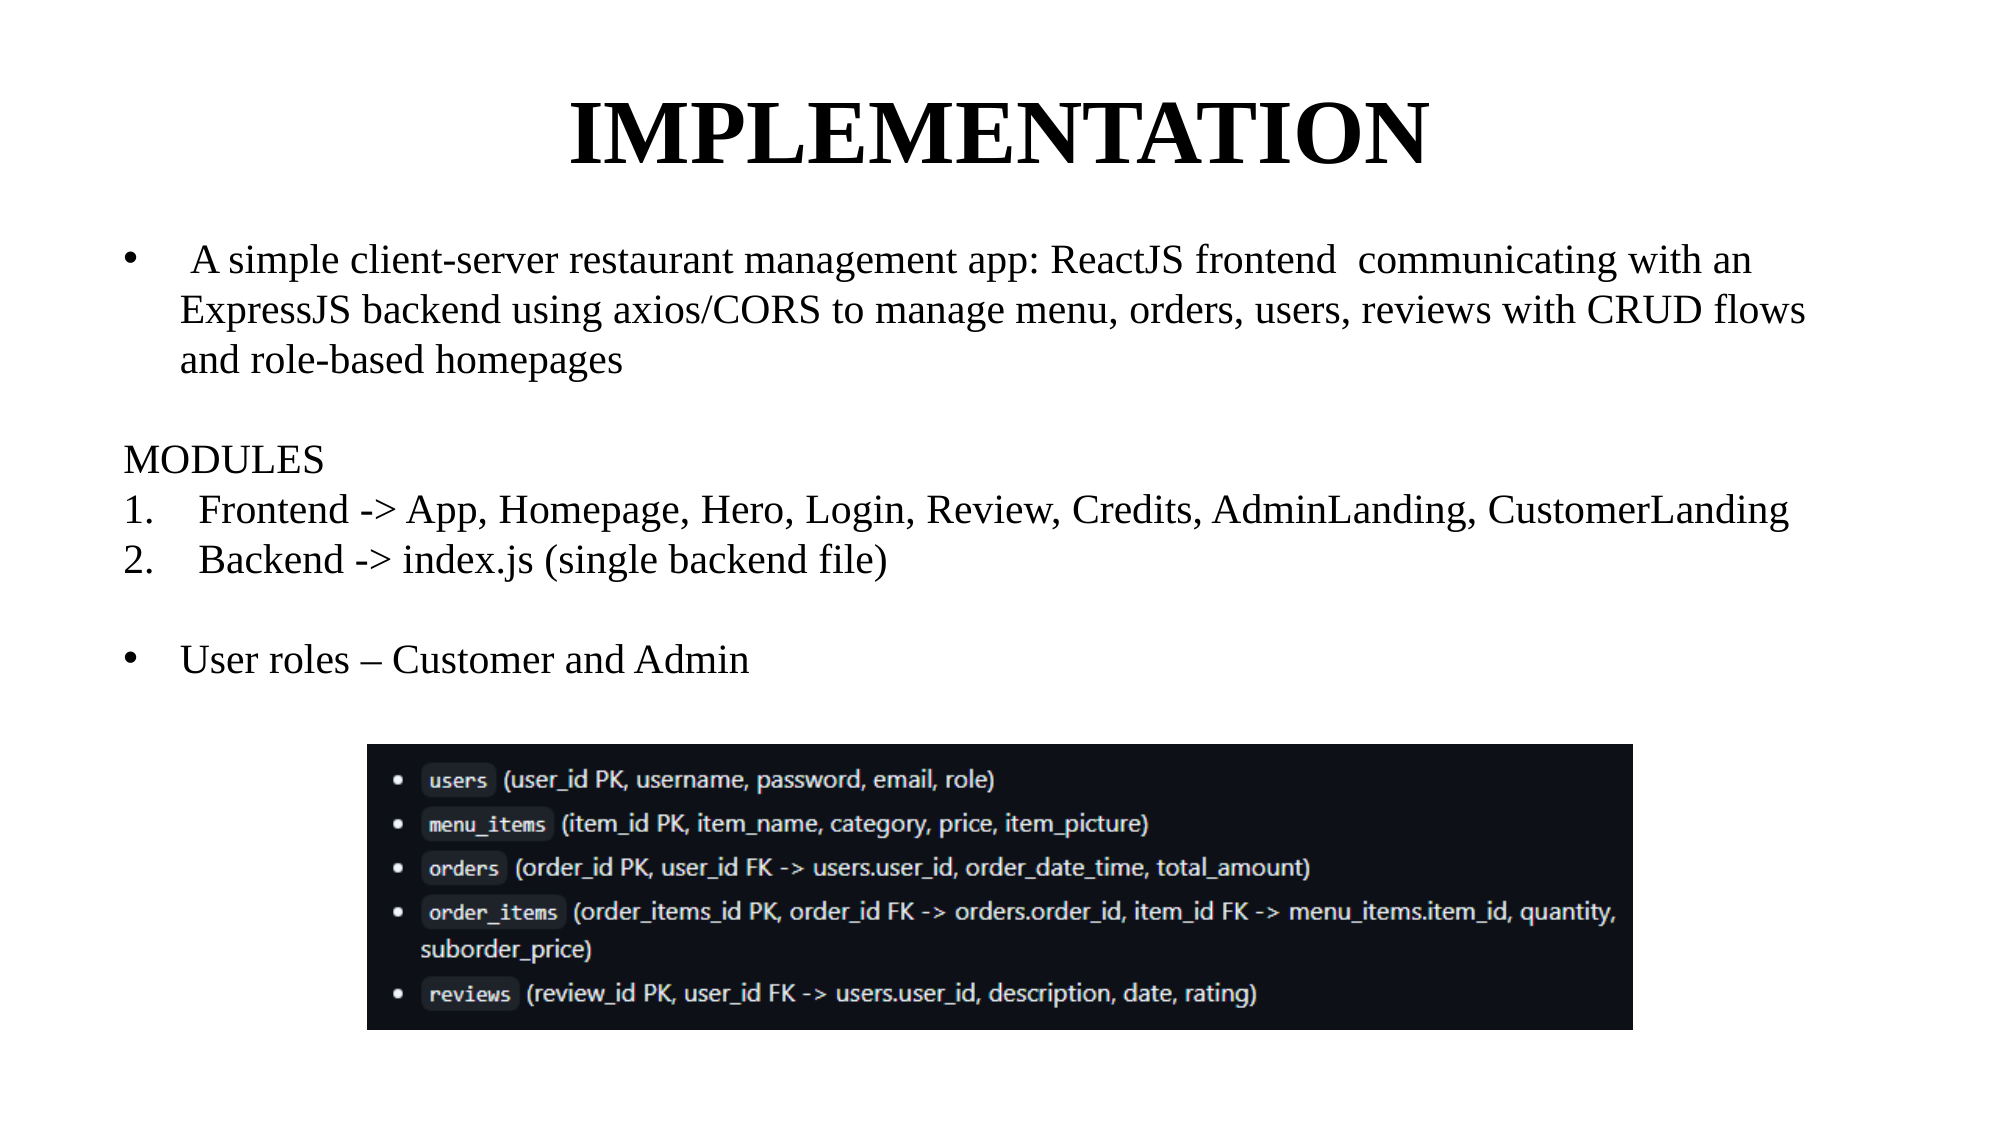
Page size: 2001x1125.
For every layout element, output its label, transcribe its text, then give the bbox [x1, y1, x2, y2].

picture [366, 744, 1633, 1030]
text_box IMPLEMENTATION A simple client-server restaurant management app: ReactJS frontend communicating with an ExpressJS backend using axios/CORS to manage menu, orders, users, reviews with CRUD flows and role-based homepages MODULES Frontend -> App, Homepage, Hero, Login, Review, Credits, AdminLanding, CustomerLanding Backend -> index.js (single backend file) User roles – Customer and Admin [108, 64, 1892, 690]
